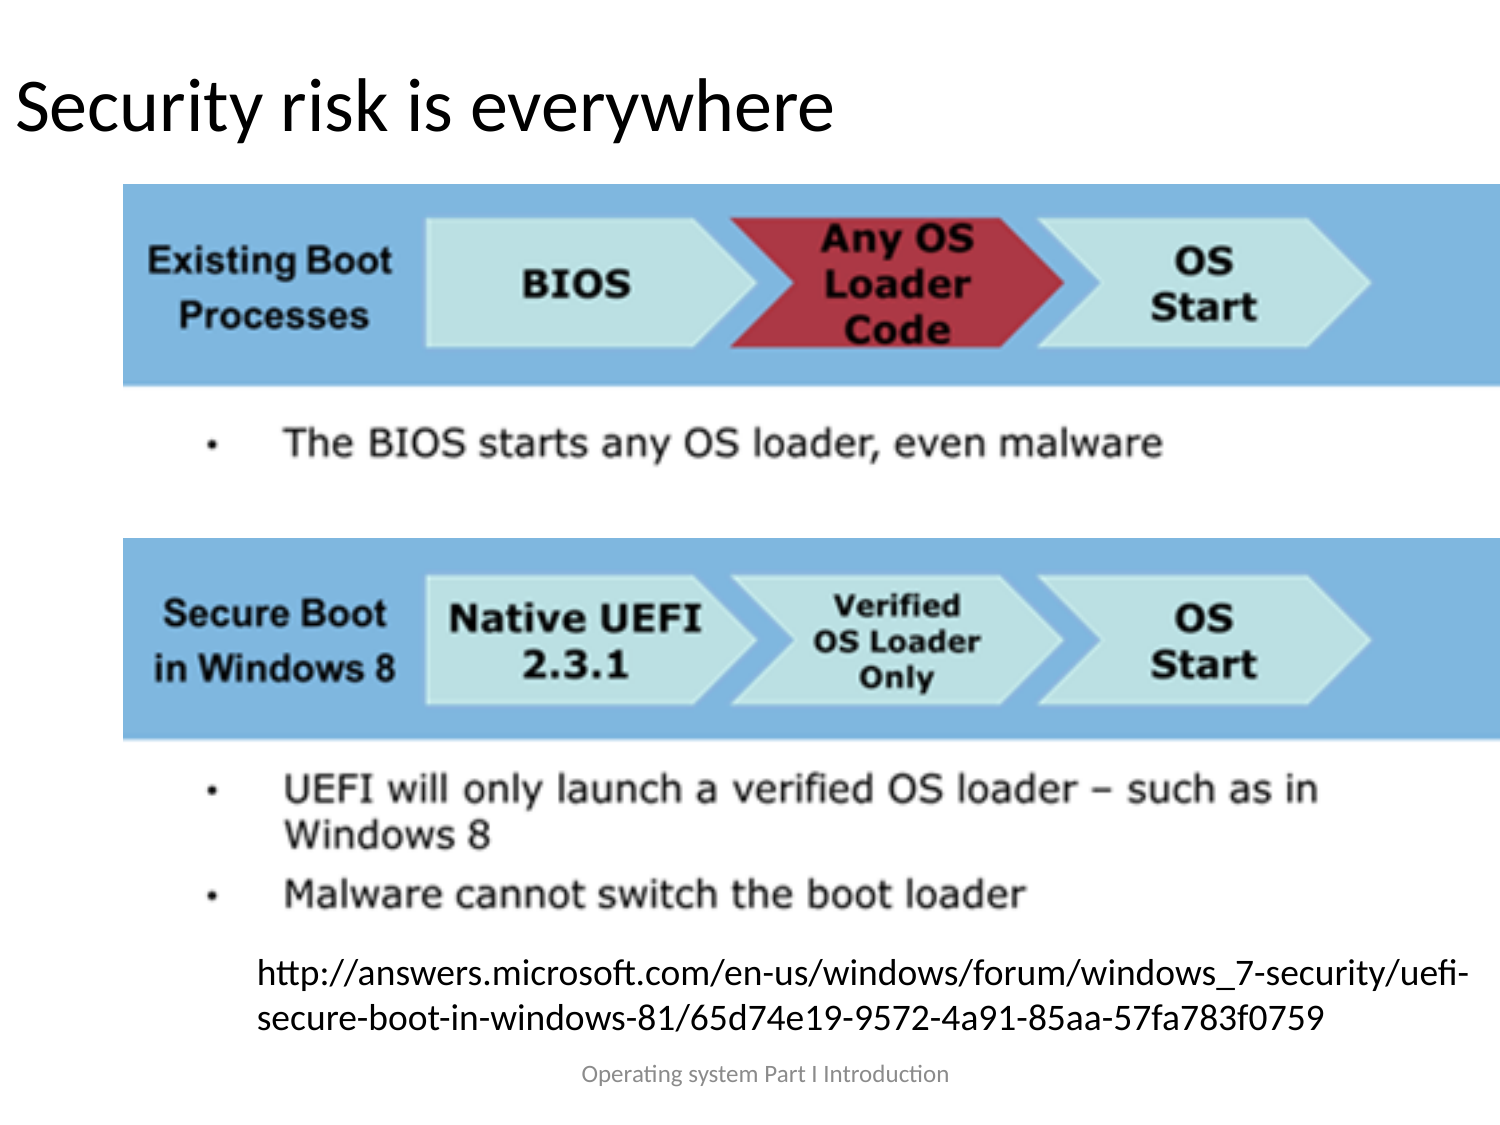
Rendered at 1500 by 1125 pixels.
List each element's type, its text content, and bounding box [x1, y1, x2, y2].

picture [123, 184, 1500, 489]
text_box http://answers.microsoft.com/en-us/windows/forum/windows_7-security/uefi-secure-boot-in-windows-81/65d74e19-9572-4a91-85aa-57fa783f0759 [242, 949, 1500, 1046]
footer Operating system Part I Introduction [512, 1046, 1020, 1103]
picture [123, 538, 1500, 941]
title Security risk is everywhere [0, 46, 1350, 155]
